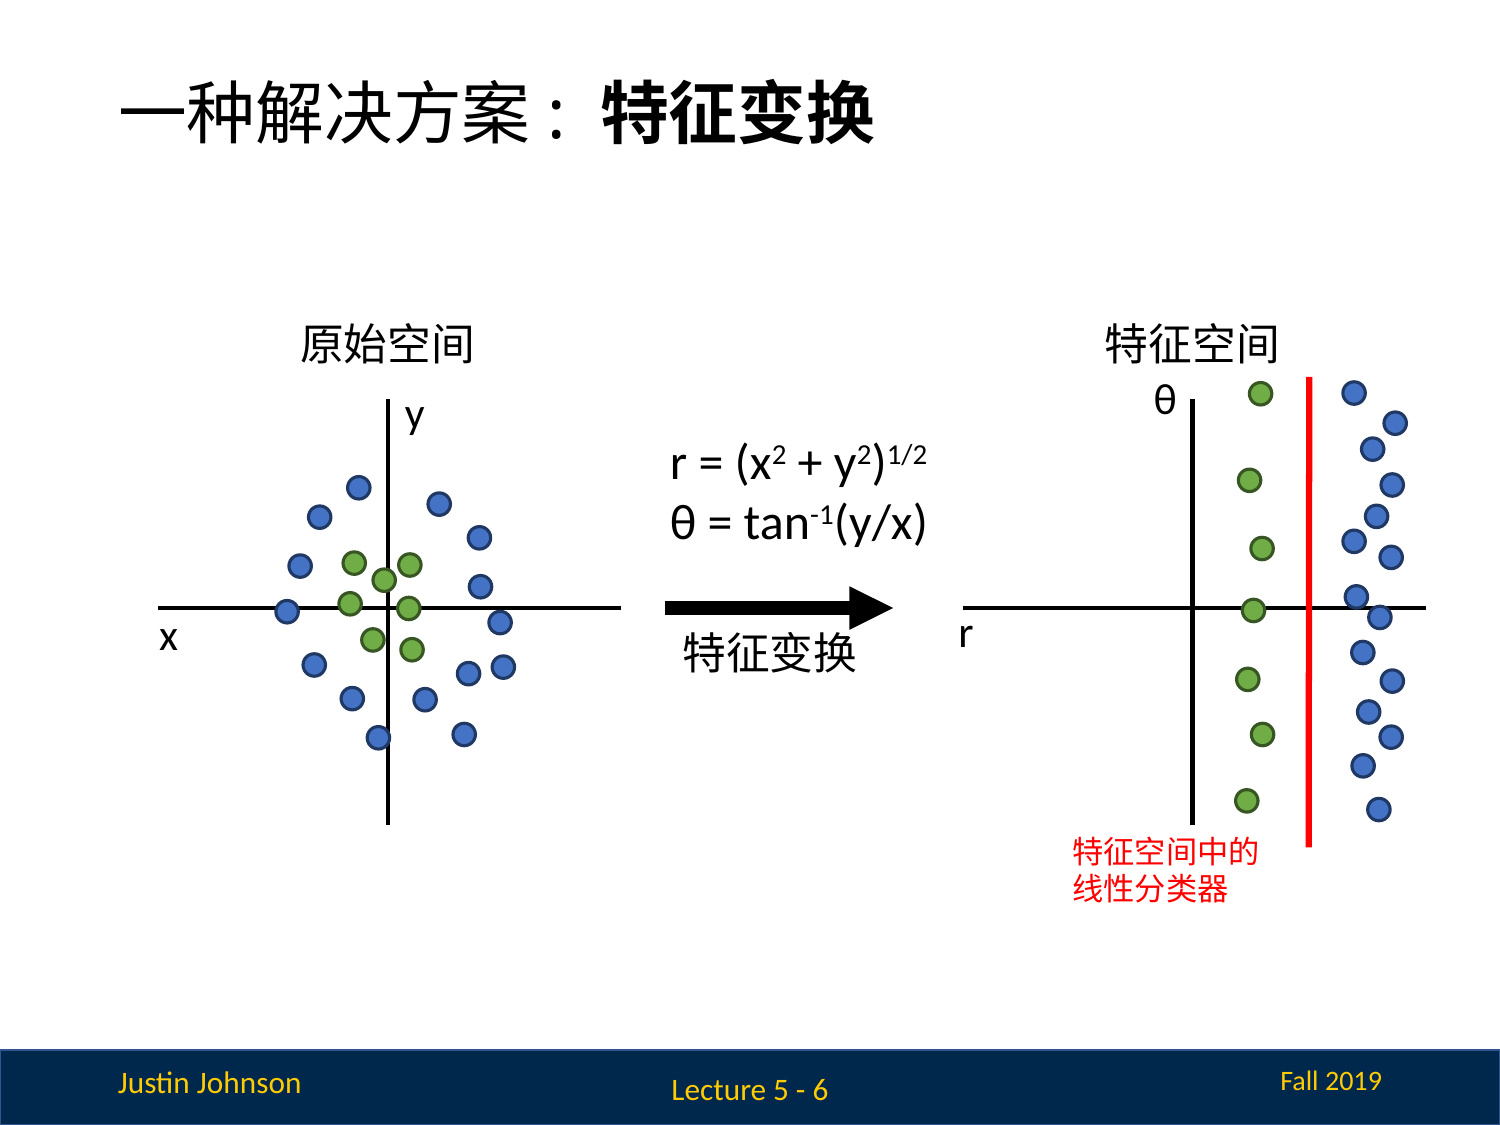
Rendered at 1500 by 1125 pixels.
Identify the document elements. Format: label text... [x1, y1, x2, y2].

text_box [1238, 469, 1261, 492]
text_box [361, 628, 385, 652]
text_box [413, 688, 437, 711]
text_box [1383, 411, 1407, 435]
text_box [1379, 725, 1403, 749]
text_box [1235, 789, 1259, 813]
text_box [276, 600, 298, 607]
title 一种解决方案: 特征变换 [103, 59, 1397, 173]
text_box [1251, 723, 1274, 746]
text_box [1381, 669, 1404, 693]
text_box [341, 687, 364, 710]
text_box [347, 476, 371, 500]
text_box [1361, 437, 1384, 461]
text_box [1351, 641, 1375, 664]
text_box [427, 492, 451, 516]
text_box 特征变换 [660, 611, 879, 746]
text_box [1379, 546, 1403, 569]
text_box [1242, 609, 1265, 622]
text_box [398, 553, 422, 577]
text_box [1367, 798, 1391, 821]
text_box r = (x2 + y2)1/2 θ = tan-1(y/x) [655, 422, 944, 557]
text_box [342, 551, 366, 575]
text_box [457, 662, 480, 685]
text_box [1368, 609, 1392, 629]
text_box [367, 726, 387, 750]
text_box [492, 655, 515, 679]
text_box [397, 609, 420, 620]
text_box [1249, 382, 1272, 405]
text_box [397, 597, 420, 607]
text_box 特征空间 [1038, 301, 1346, 375]
text_box θ [1138, 373, 1191, 420]
text_box [1236, 668, 1260, 691]
text_box [1351, 754, 1375, 778]
text_box [340, 609, 361, 616]
text_box [1342, 530, 1366, 553]
text_box [1381, 473, 1404, 497]
text_box [488, 611, 512, 634]
slide_number Lecture 5 - 6 [547, 1057, 953, 1118]
text_box [1345, 585, 1368, 607]
text_box [400, 638, 424, 662]
text_box [275, 609, 299, 623]
text_box [469, 575, 492, 598]
text_box [288, 554, 312, 578]
text_box 特征空间中的线性分类器 [1057, 824, 1292, 915]
text_box [388, 569, 396, 591]
text_box 原始空间 [234, 301, 542, 375]
text_box x [144, 609, 188, 656]
text_box r [943, 607, 987, 654]
text_box [1342, 381, 1366, 405]
text_box [1357, 700, 1380, 724]
text_box [468, 526, 491, 550]
text_box [1365, 505, 1388, 528]
text_box [308, 505, 331, 529]
text_box [372, 568, 387, 592]
text_box y [389, 387, 433, 434]
text_box [303, 653, 326, 677]
text_box [452, 723, 476, 746]
text_box [338, 592, 362, 607]
text_box [1242, 599, 1265, 607]
text_box [1250, 537, 1274, 560]
